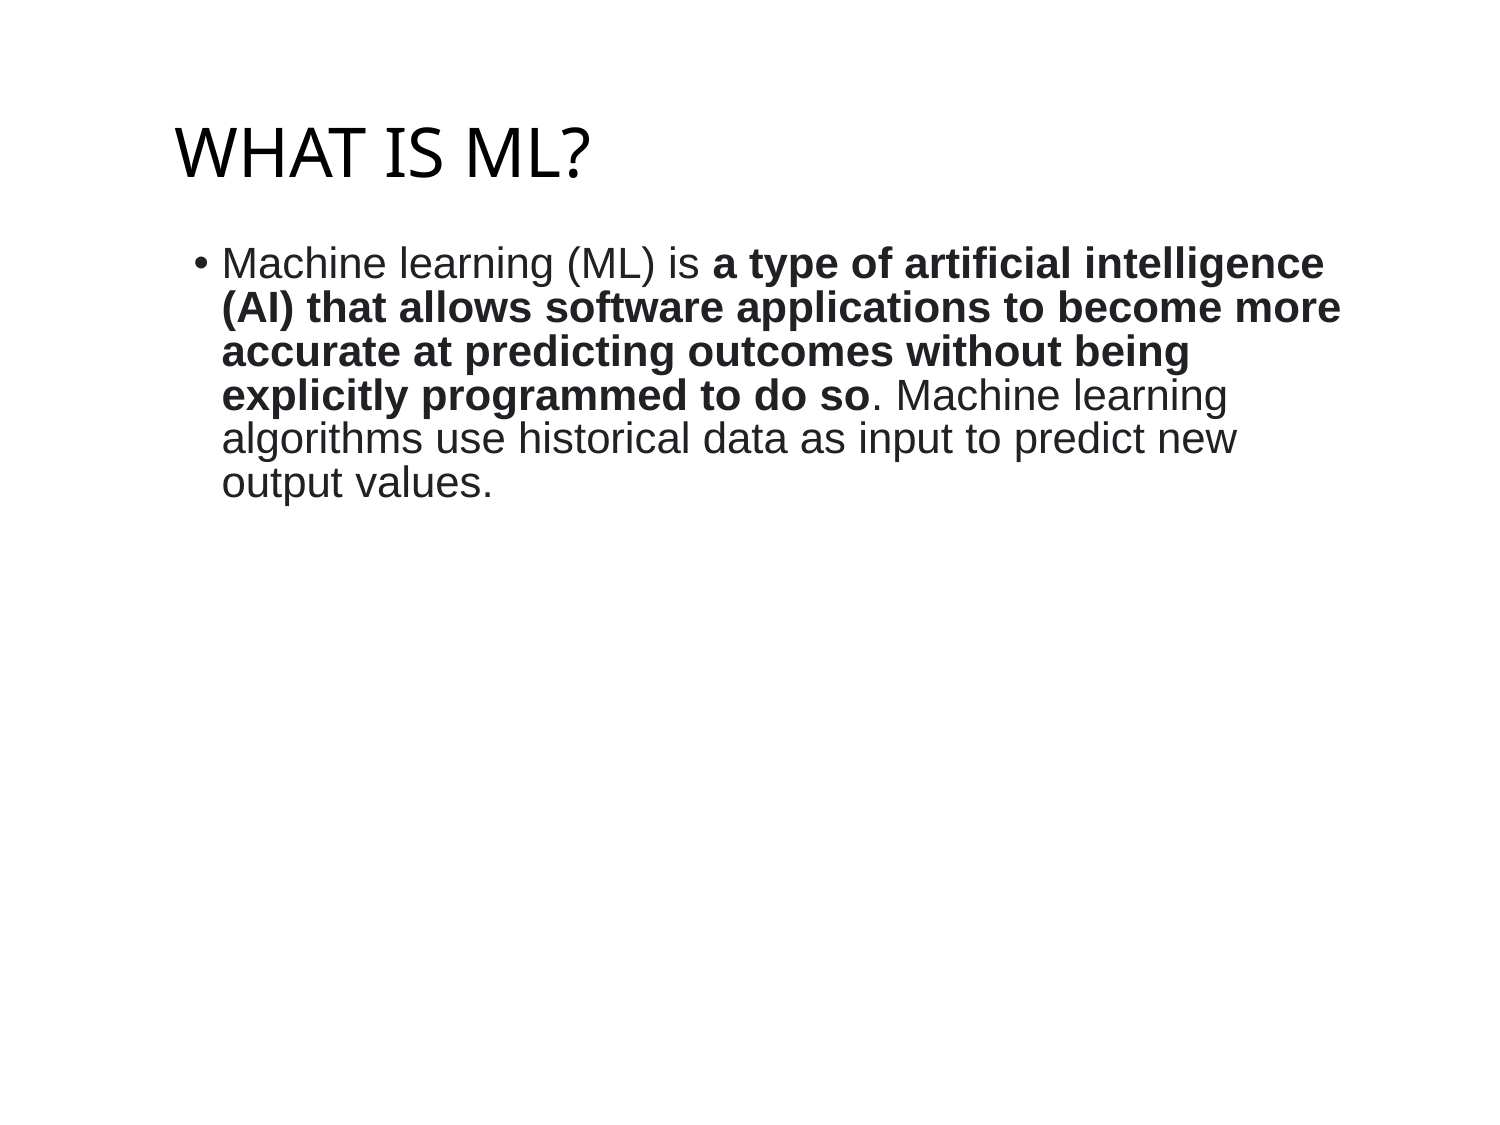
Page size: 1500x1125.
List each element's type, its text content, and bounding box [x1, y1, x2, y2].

list Machine learning (ML) is a type of artificial intelligence (AI) that allows software applications to become more accurate at predicting outcomes without being explicitly programmed to do so. Machine learning algorithms use historical data as input to predict new output values. [178, 235, 1361, 970]
title WHAT IS ML? [159, 50, 1341, 255]
